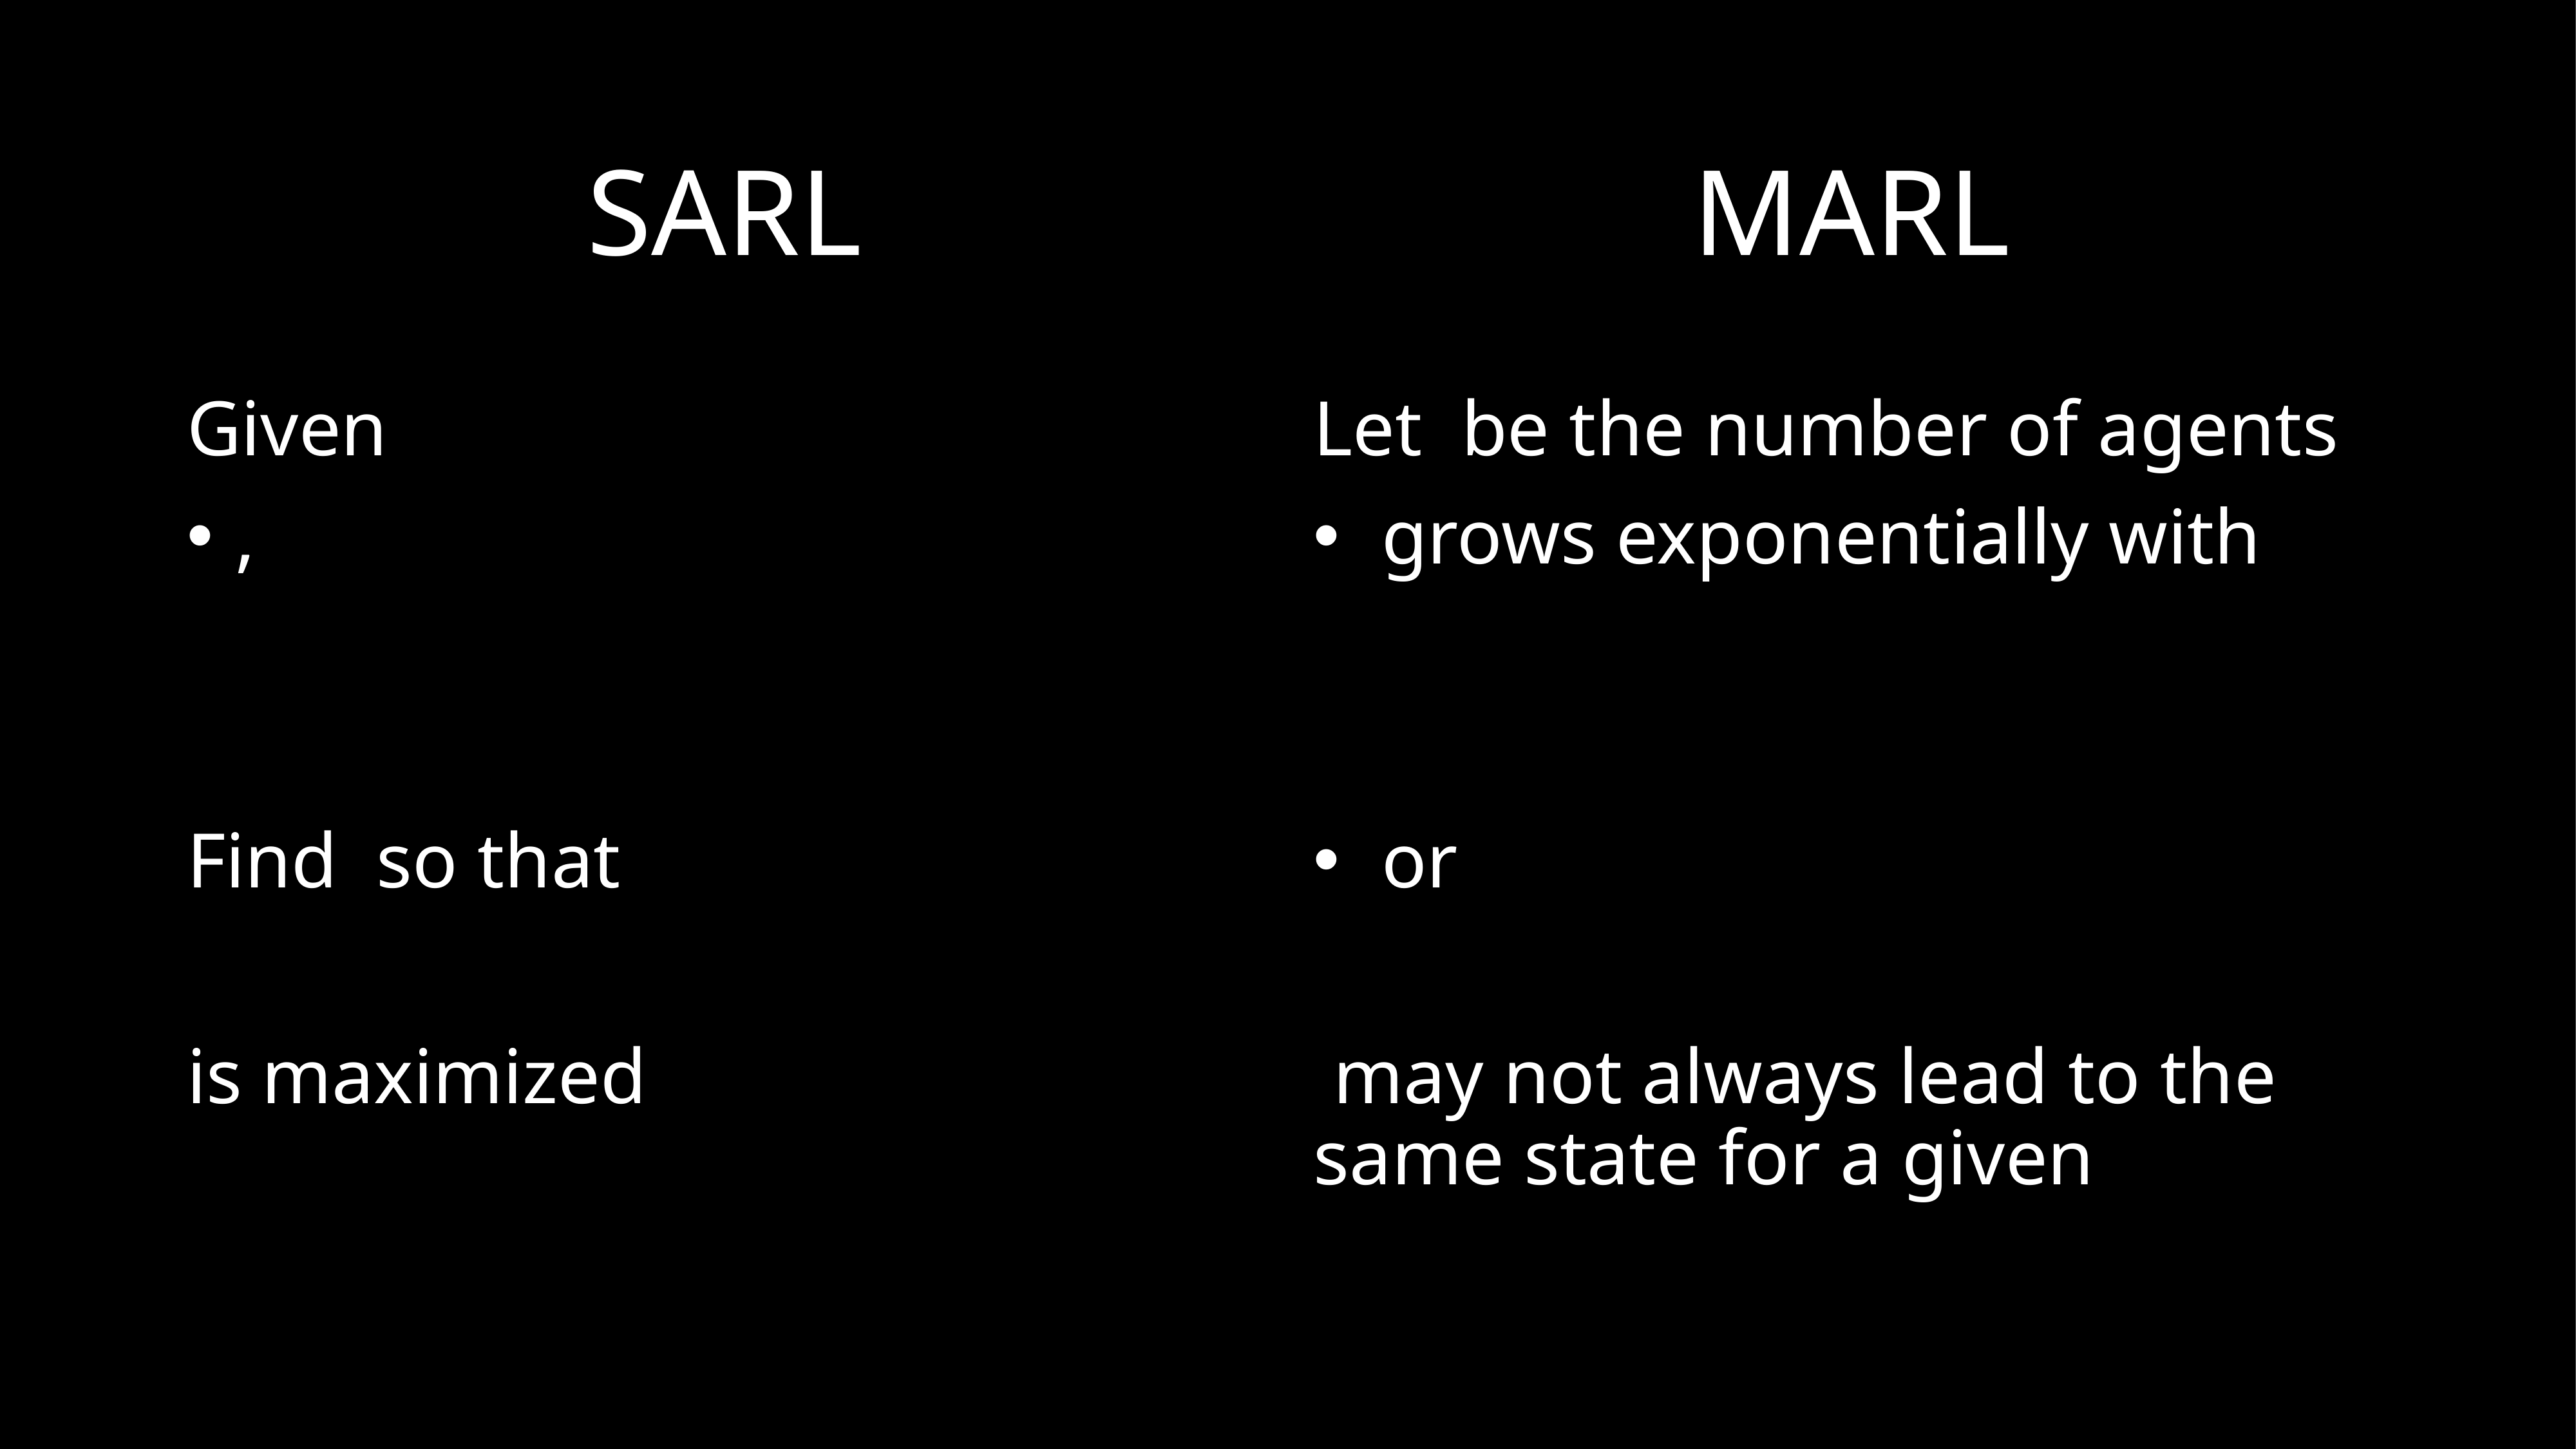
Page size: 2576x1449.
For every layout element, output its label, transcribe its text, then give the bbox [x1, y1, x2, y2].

text_box MARL [1303, 77, 2399, 357]
title SARL [176, 77, 1272, 357]
